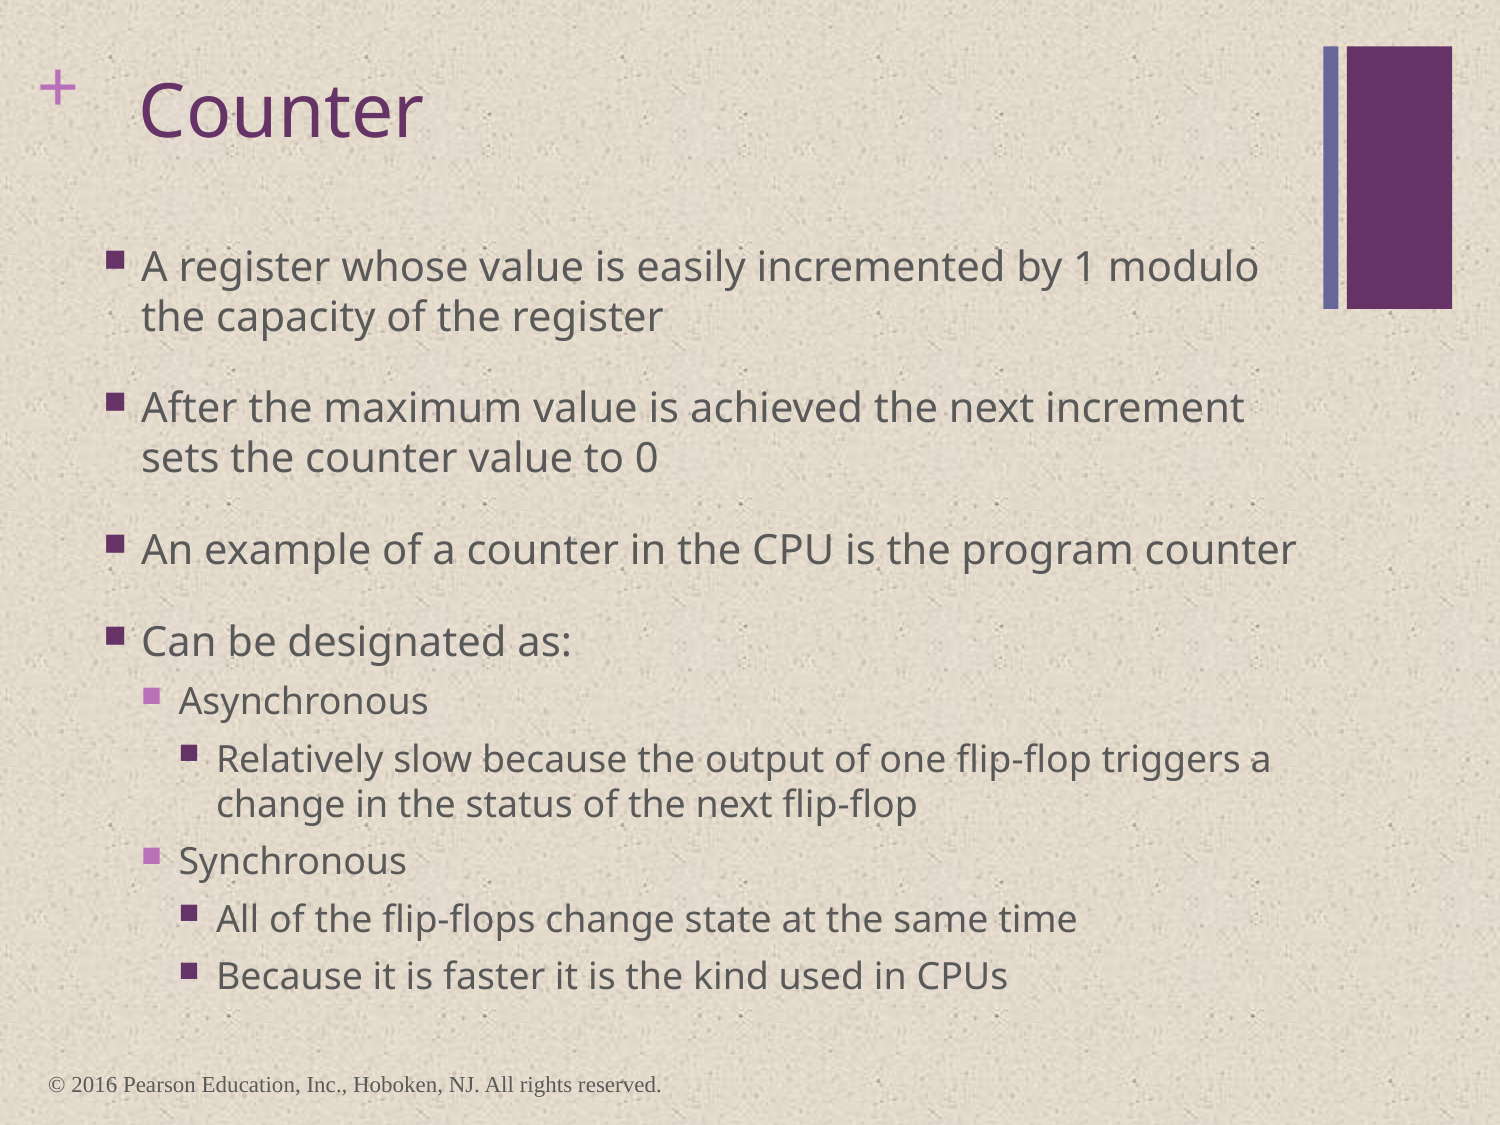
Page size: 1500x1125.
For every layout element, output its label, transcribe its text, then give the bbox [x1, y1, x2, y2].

picture [0, 0, 1500, 1125]
list A register whose value is easily incremented by 1 modulo the capacity of the register After the maximum value is achieved the next increment sets the counter value to 0 An example of a counter in the CPU is the program counter Can be designated as: Asynchronous Relatively slow because the output of one flip-flop triggers a change in the status of the next flip-flop Synchronous All of the flip-flops change state at the same time Because it is faster it is the kind used in CPUs [88, 231, 1326, 1007]
footer © 2016 Pearson Education, Inc., Hoboken, NJ. All rights reserved. [33, 1053, 1038, 1114]
title Counter [123, 54, 1364, 238]
